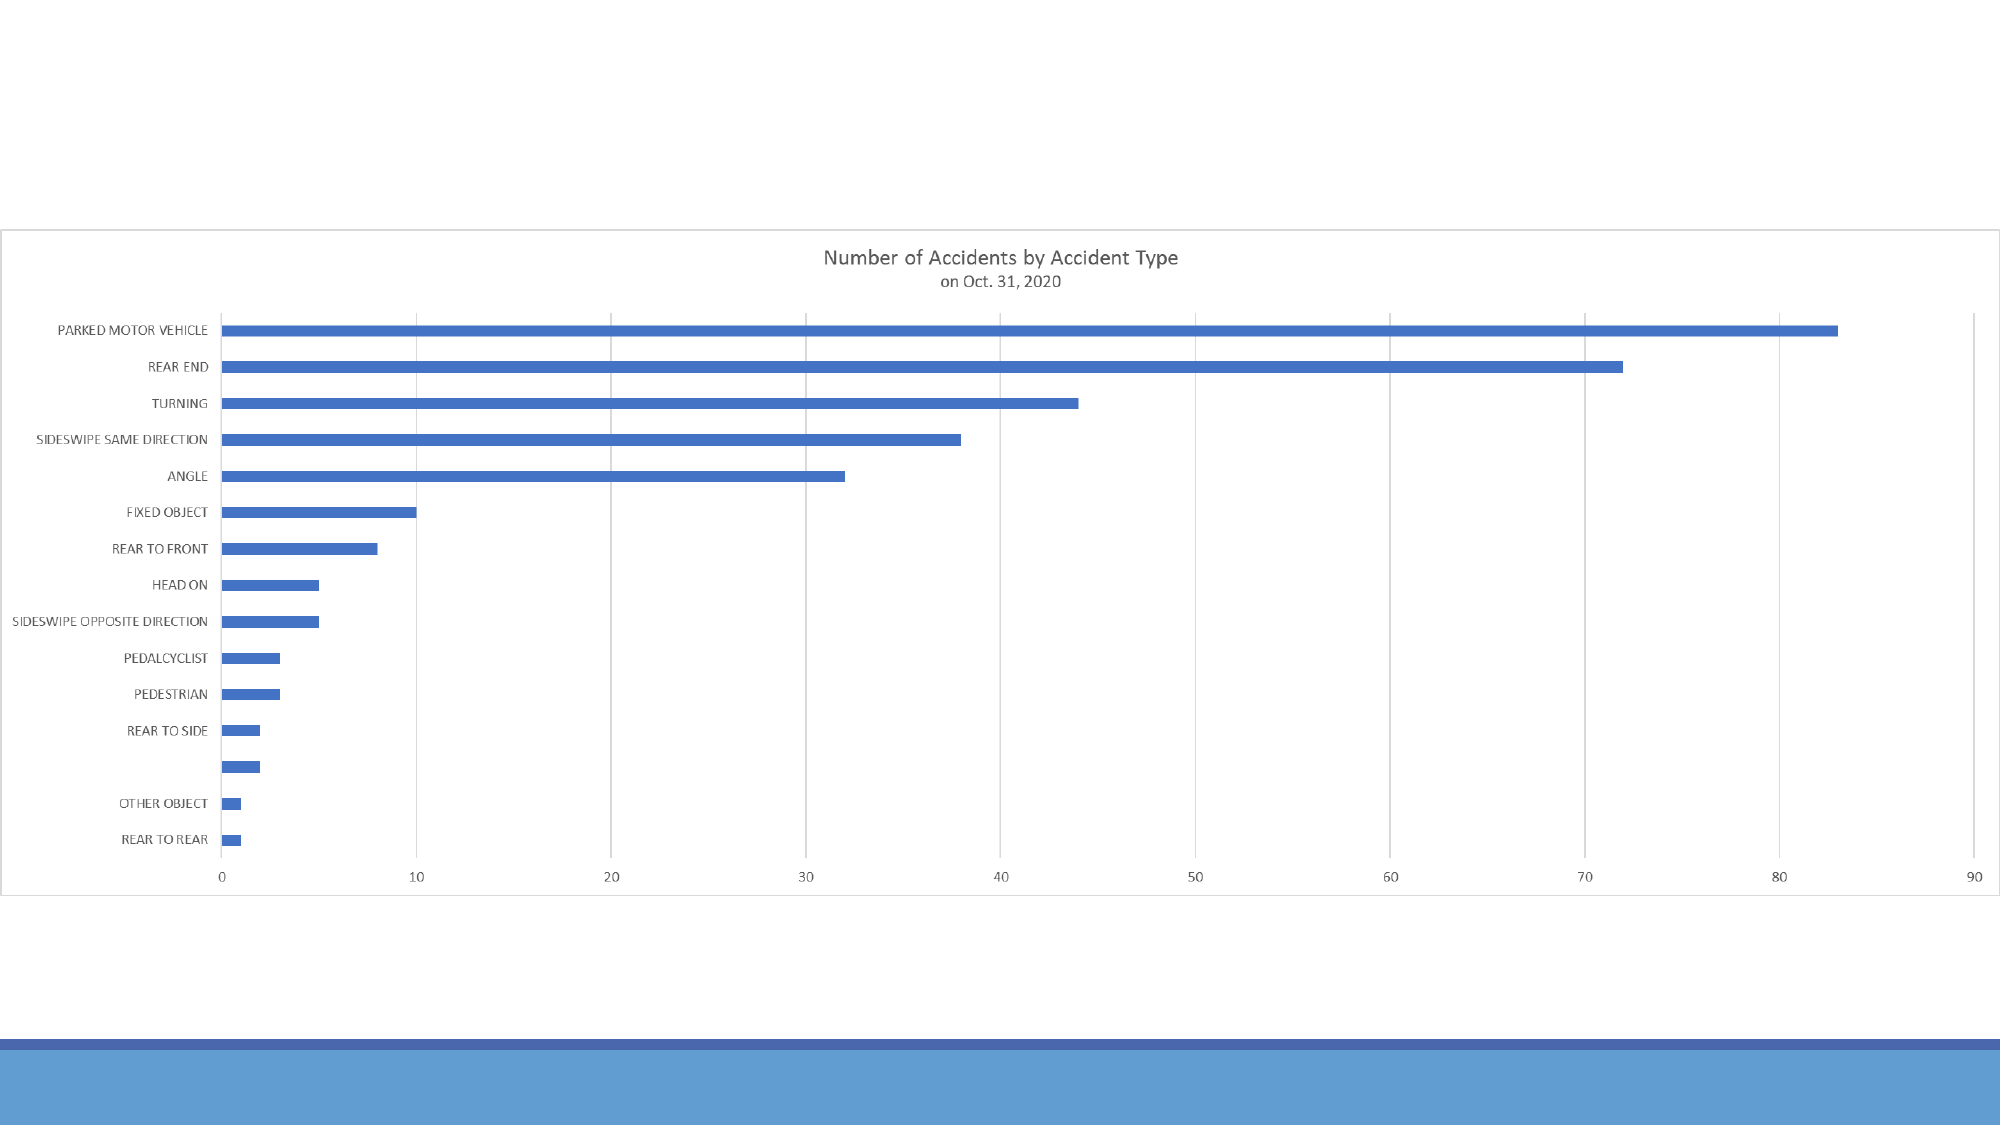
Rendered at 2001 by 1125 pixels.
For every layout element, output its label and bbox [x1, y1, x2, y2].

picture [0, 228, 2000, 897]
